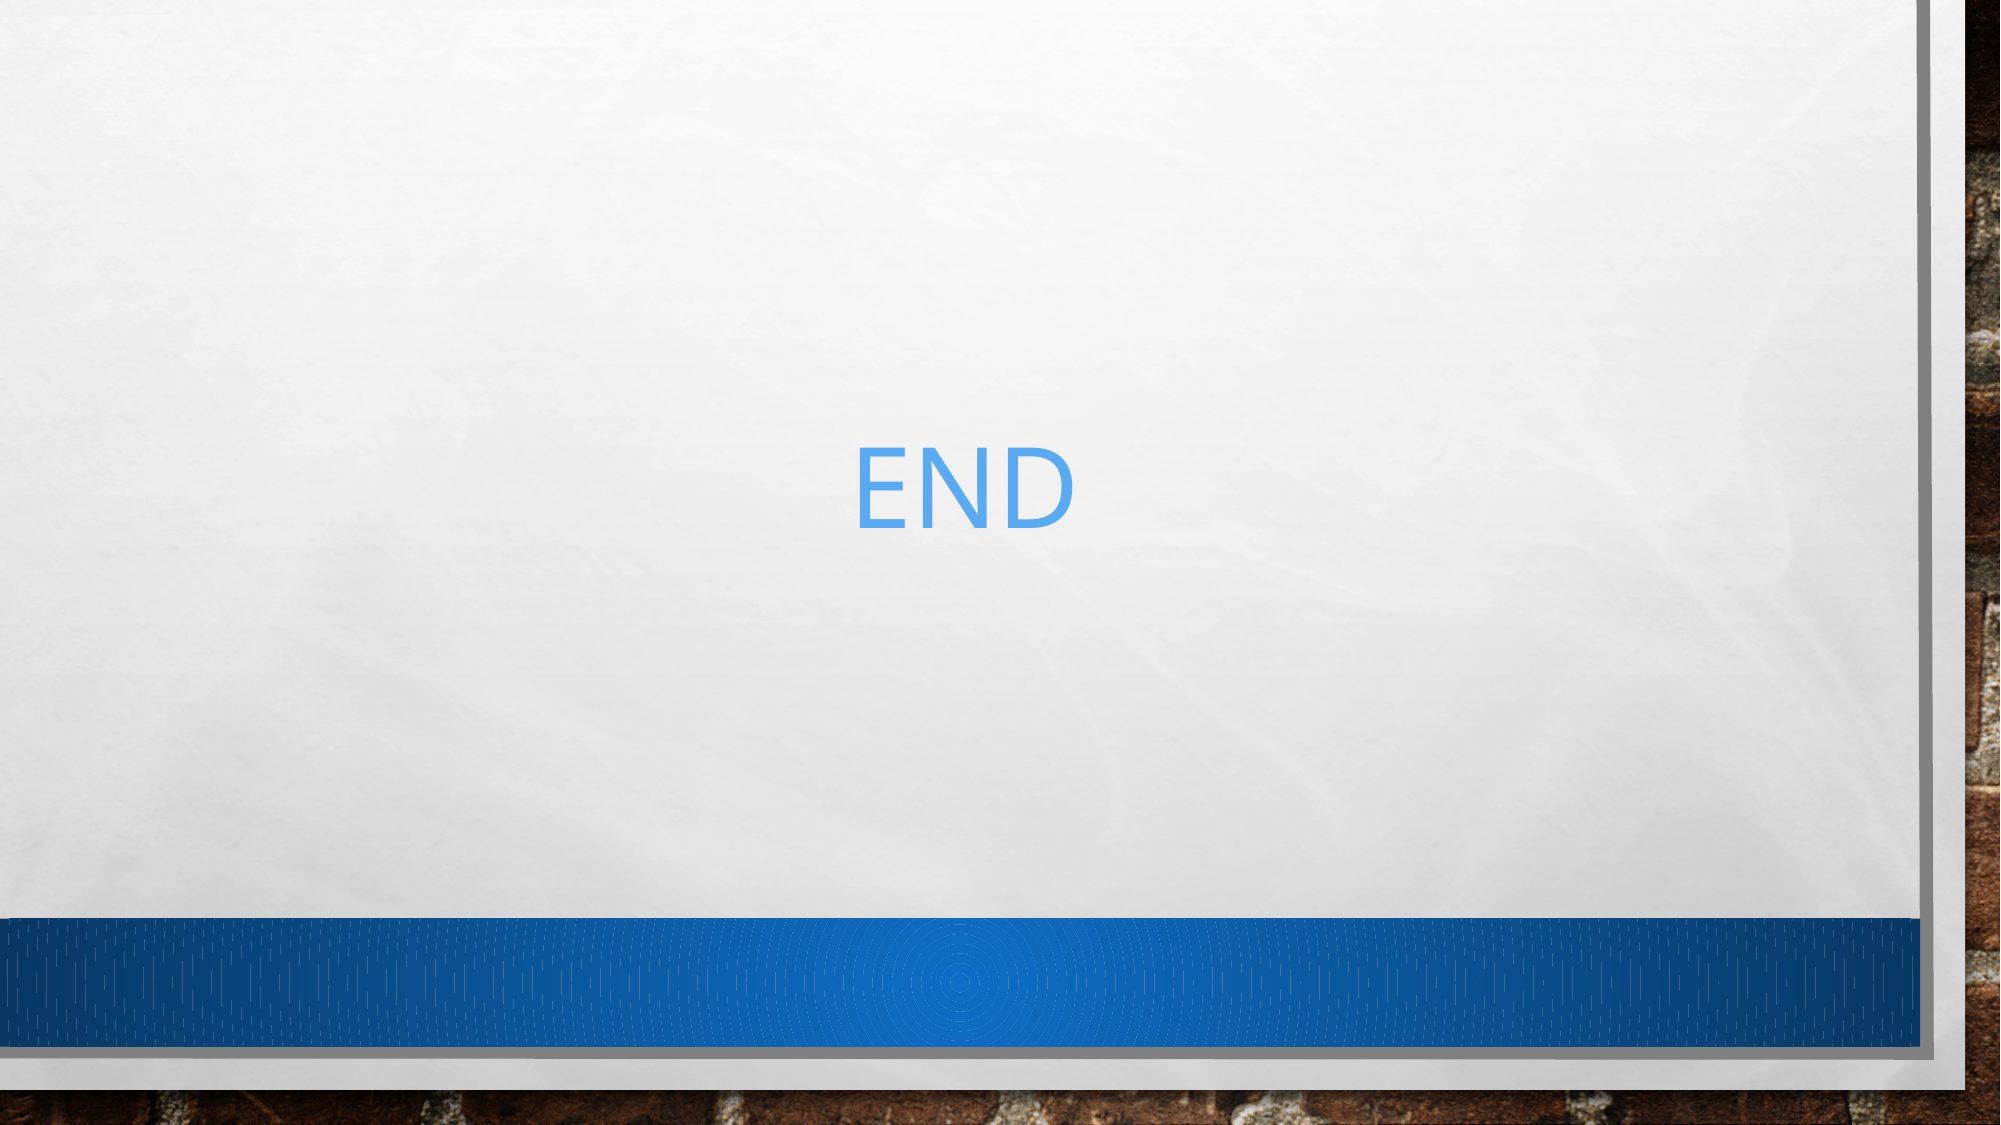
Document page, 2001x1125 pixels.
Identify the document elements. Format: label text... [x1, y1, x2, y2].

title end [112, 112, 1818, 872]
picture [0, 0, 2000, 1125]
